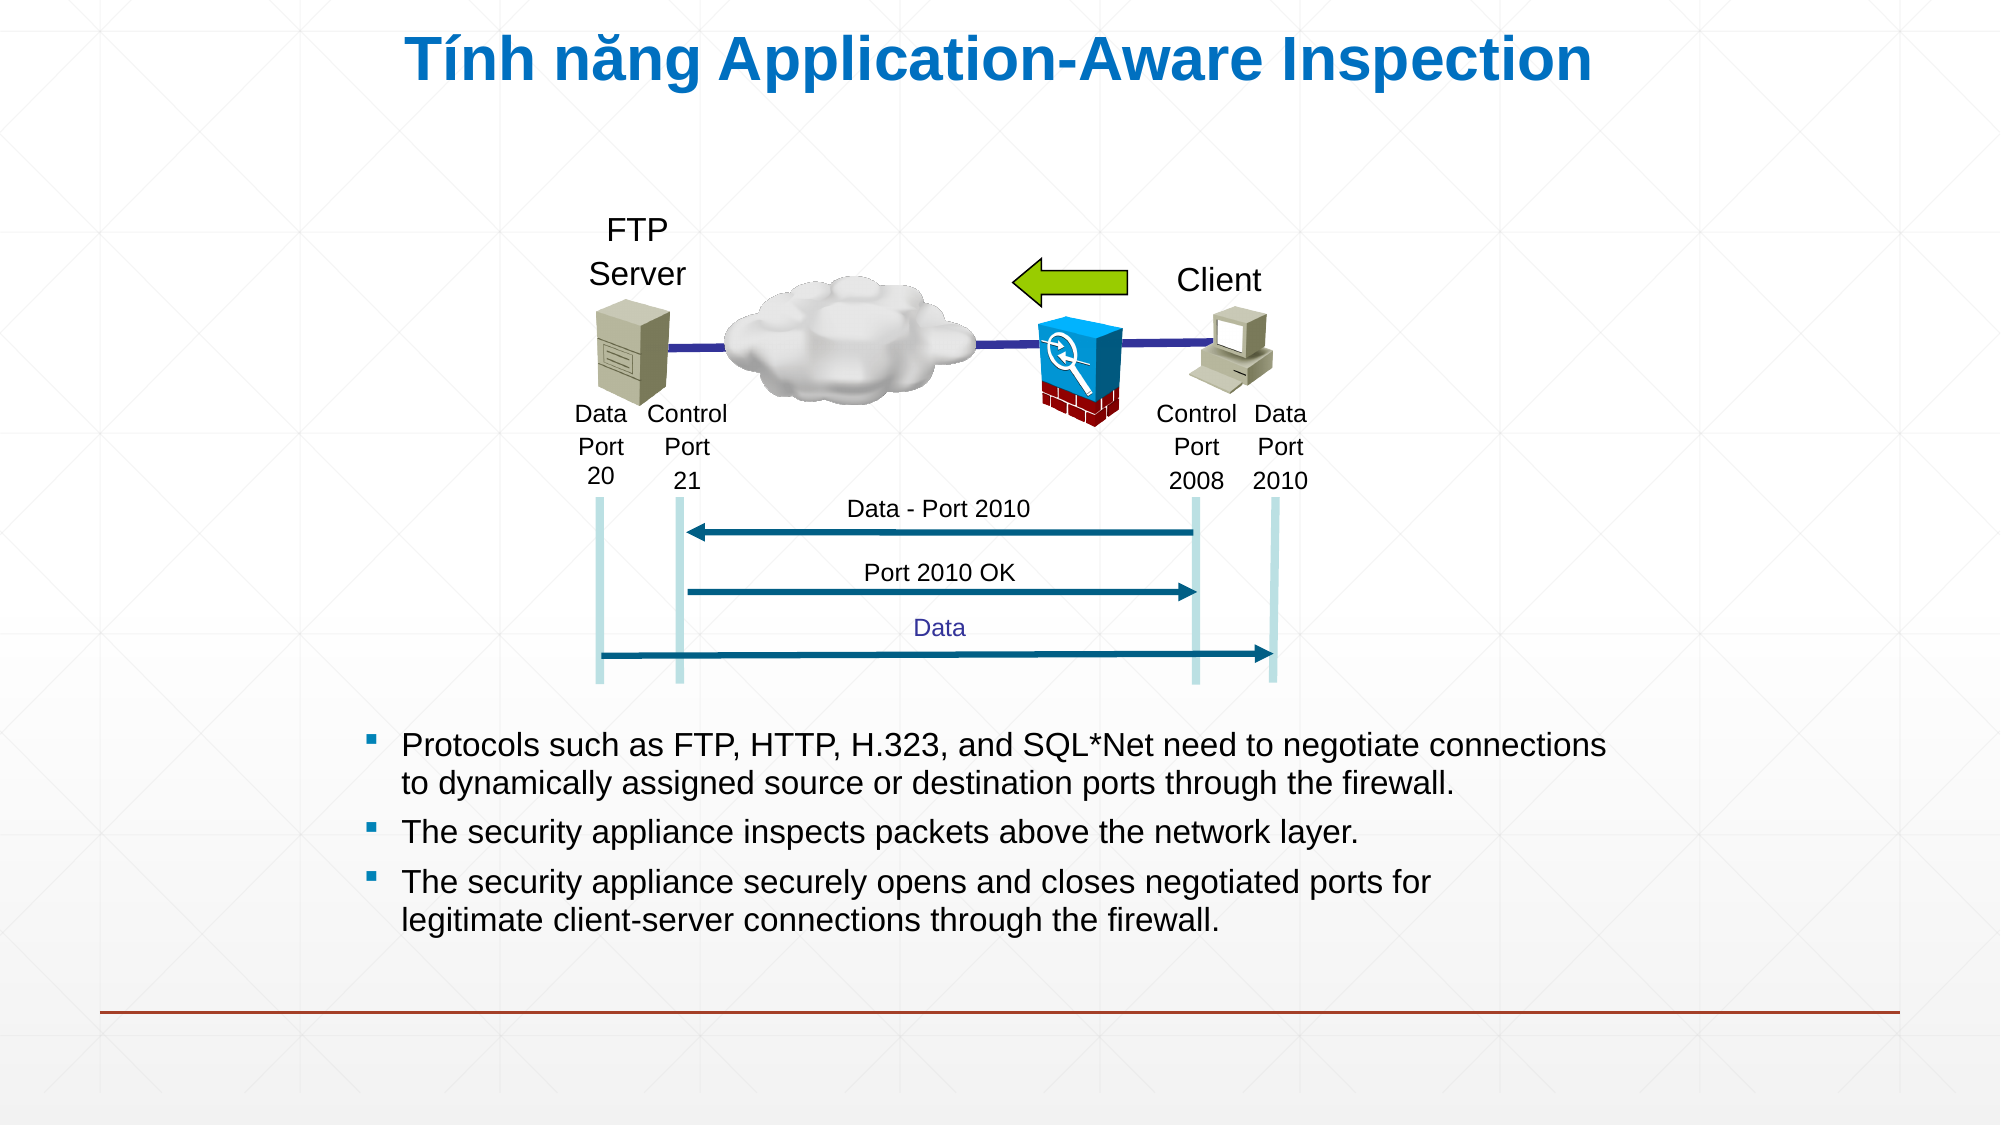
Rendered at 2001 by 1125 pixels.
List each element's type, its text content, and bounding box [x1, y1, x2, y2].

text_box [601, 647, 1274, 660]
text_box [687, 585, 1198, 599]
text_box [1012, 258, 1128, 307]
picture [596, 299, 670, 406]
picture [1038, 316, 1063, 323]
picture [1189, 306, 1273, 394]
title Tính năng Application-Aware Inspection [0, 0, 2000, 102]
text_box Data Port 2010 [1237, 392, 1324, 503]
text_box Data [898, 606, 982, 651]
picture [1070, 316, 1123, 327]
picture [724, 276, 976, 405]
text_box FTP Server [573, 203, 702, 301]
picture [1048, 333, 1091, 395]
picture [1038, 338, 1123, 427]
text_box Data - Port 2010 [831, 487, 1054, 531]
text_box Client [1161, 253, 1278, 307]
text_box Port 2010 OK [848, 551, 1032, 591]
text_box Protocols such as FTP, HTTP, H.323, and SQL*Net need to negotiate connections to dynamically assigned source or destination ports through the firewall. The security appliance inspects packets above the network layer. The security appliance securely opens and closes negotiated ports for legitimate client-server connections through the firewall. [331, 719, 1632, 946]
text_box Data Port 20 [559, 392, 631, 498]
text_box Control Port 2008 [1141, 392, 1237, 503]
text_box Control Port 21 [631, 392, 743, 503]
text_box [686, 526, 1194, 539]
